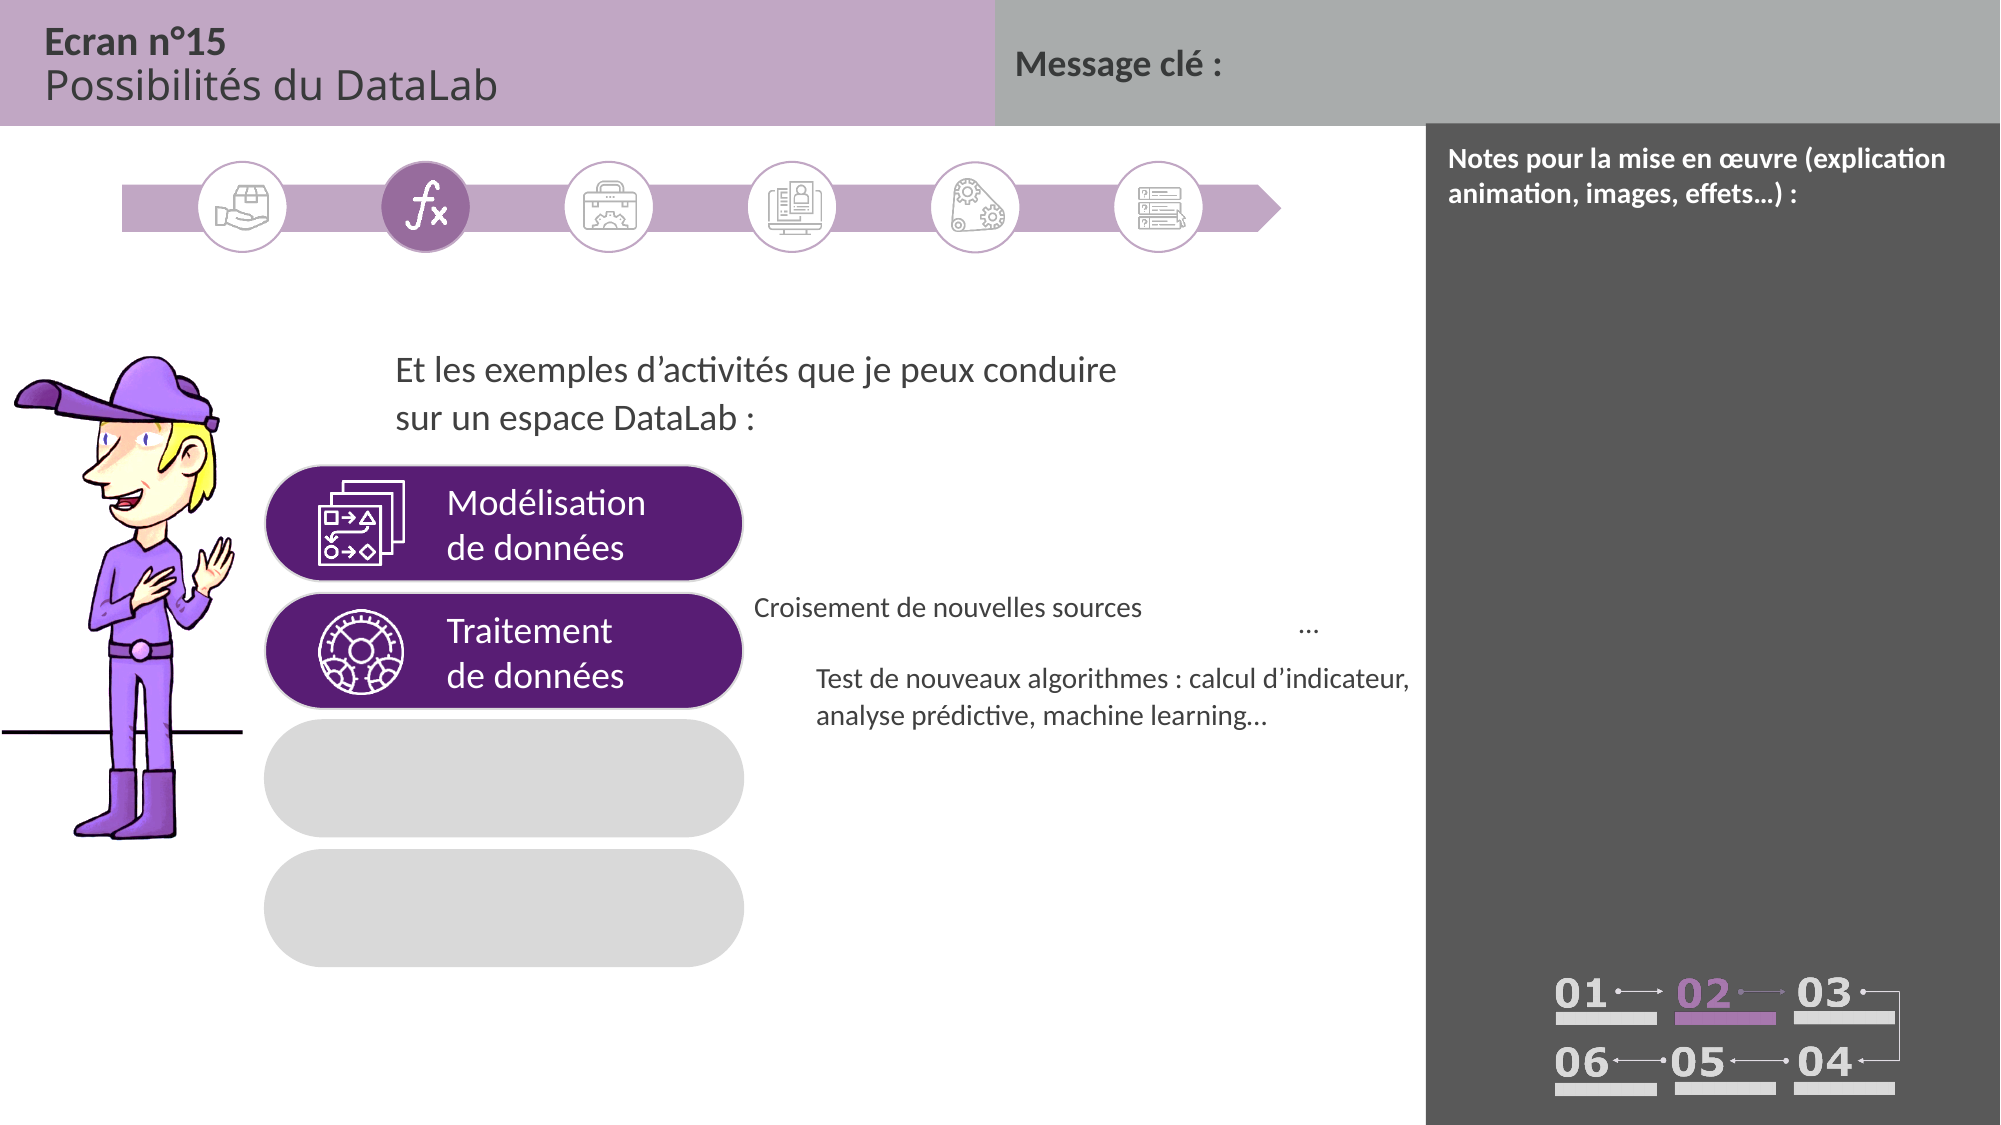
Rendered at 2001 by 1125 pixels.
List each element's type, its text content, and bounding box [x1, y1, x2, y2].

text_box Test de nouveaux algorithmes : calcul d’indicateur, analyse prédictive, machine learning… [801, 649, 1434, 739]
text_box … [1284, 594, 1422, 647]
text_box Traitement de données [263, 591, 745, 710]
text_box [1442, 239, 1980, 1091]
picture [768, 181, 822, 235]
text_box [122, 161, 1282, 253]
picture [318, 480, 405, 566]
picture [1, 324, 243, 850]
picture [951, 178, 1005, 233]
title Ecran n°15 Possibilités du DataLab [29, 4, 967, 124]
text_box Croisement de nouvelles sources [739, 578, 1272, 631]
text_box [263, 719, 745, 838]
picture [401, 180, 451, 230]
picture [1529, 954, 1900, 1109]
picture [583, 178, 637, 233]
picture [215, 180, 269, 235]
picture [318, 609, 404, 695]
text_box Et les exemples d’activités que je peux conduire sur un espace DataLab : [380, 334, 1282, 445]
text_box Modélisation de données [263, 464, 745, 583]
text_box [1425, 122, 2000, 1125]
list Message clé : [999, 10, 2000, 119]
text_box Notes pour la mise en œuvre (explication animation, images, effets…) : [1433, 131, 1980, 217]
text_box [263, 849, 745, 968]
